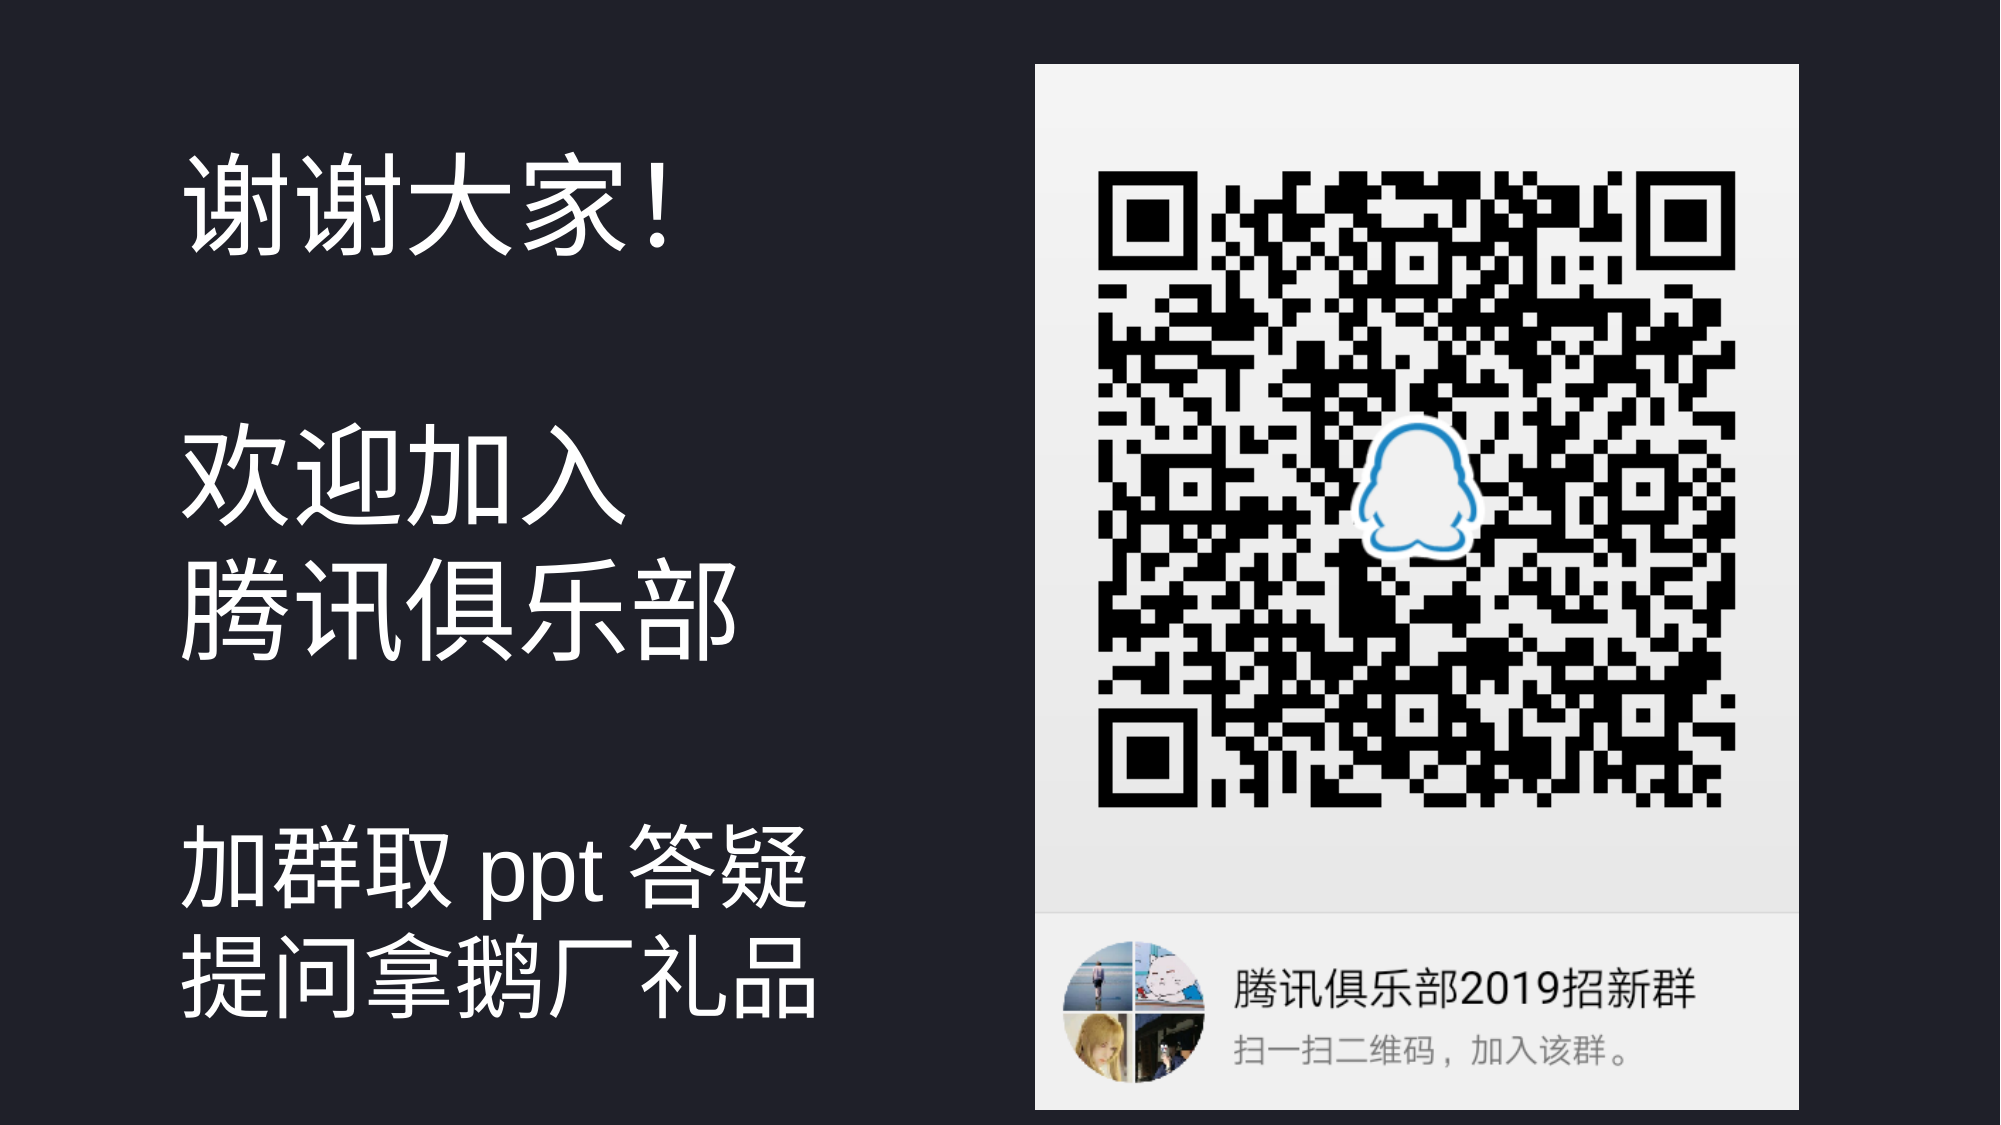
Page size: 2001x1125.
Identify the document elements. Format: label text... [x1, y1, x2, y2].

text_box 谢谢大家！ 欢迎加入 腾讯俱乐部 加群取ppt答疑 提问拿鹅厂礼品 [165, 127, 950, 1038]
picture [1035, 64, 1799, 1110]
